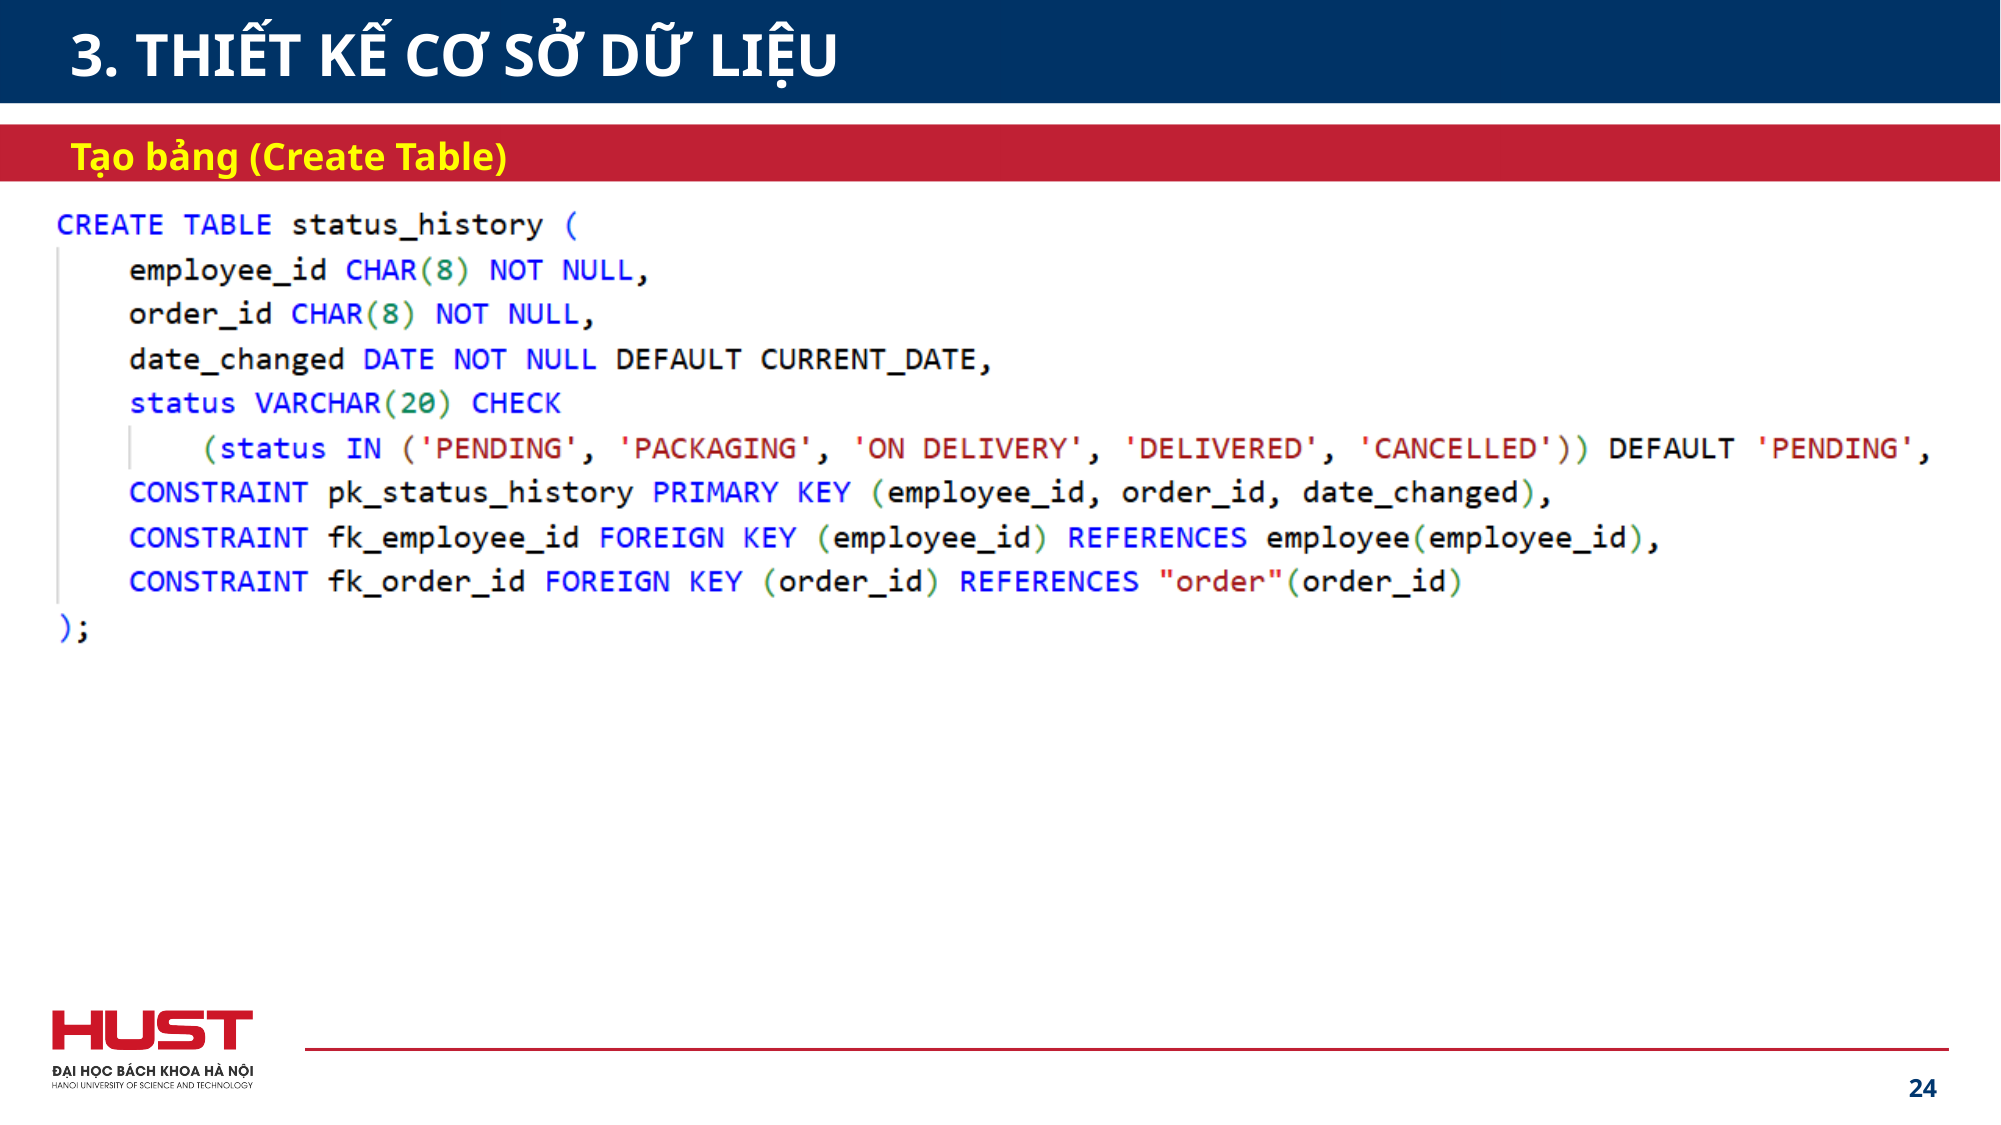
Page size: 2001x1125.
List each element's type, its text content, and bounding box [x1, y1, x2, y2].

slide_number 24 [1502, 1065, 1953, 1125]
title 3. THIẾT KẾ CƠ SỞ DỮ LIỆU [55, 18, 1945, 90]
picture [0, 0, 2001, 1125]
text_box Tạo bảng (Create Table) [55, 130, 1945, 202]
